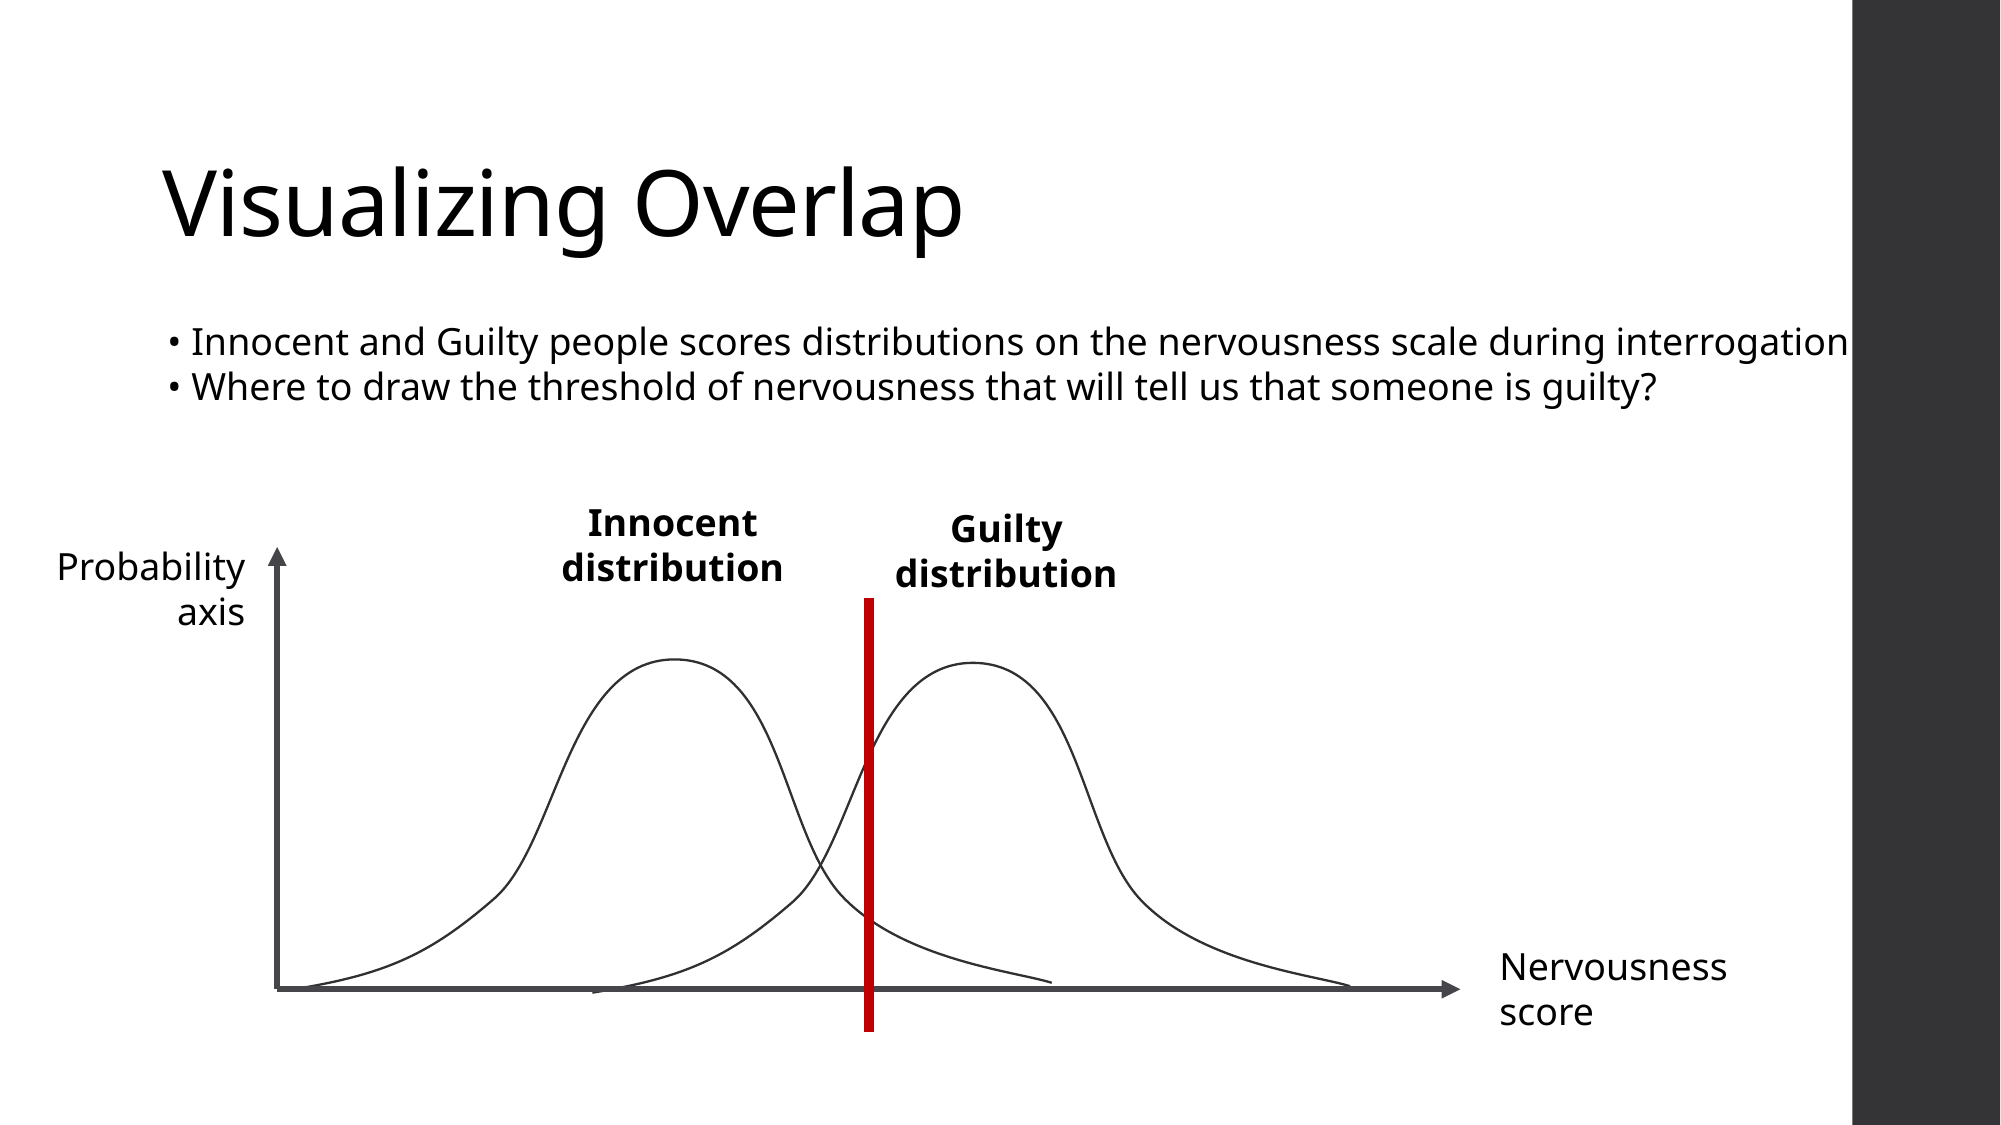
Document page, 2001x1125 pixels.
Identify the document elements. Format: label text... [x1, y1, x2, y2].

text_box • Innocent and Guilty people scores distributions on the nervousness scale during interrogation • Where to draw the threshold of nervousness that will tell us that someone is guilty? [152, 310, 1866, 416]
text_box [875, 661, 1347, 984]
text_box Guilty distribution [868, 497, 1144, 603]
title Visualizing Overlap [147, 46, 1738, 264]
text_box Innocent distribution [535, 492, 811, 597]
text_box Probability axis [35, 535, 261, 641]
text_box [632, 770, 861, 984]
text_box Nervousness score [1484, 935, 1846, 1041]
text_box [317, 658, 820, 984]
